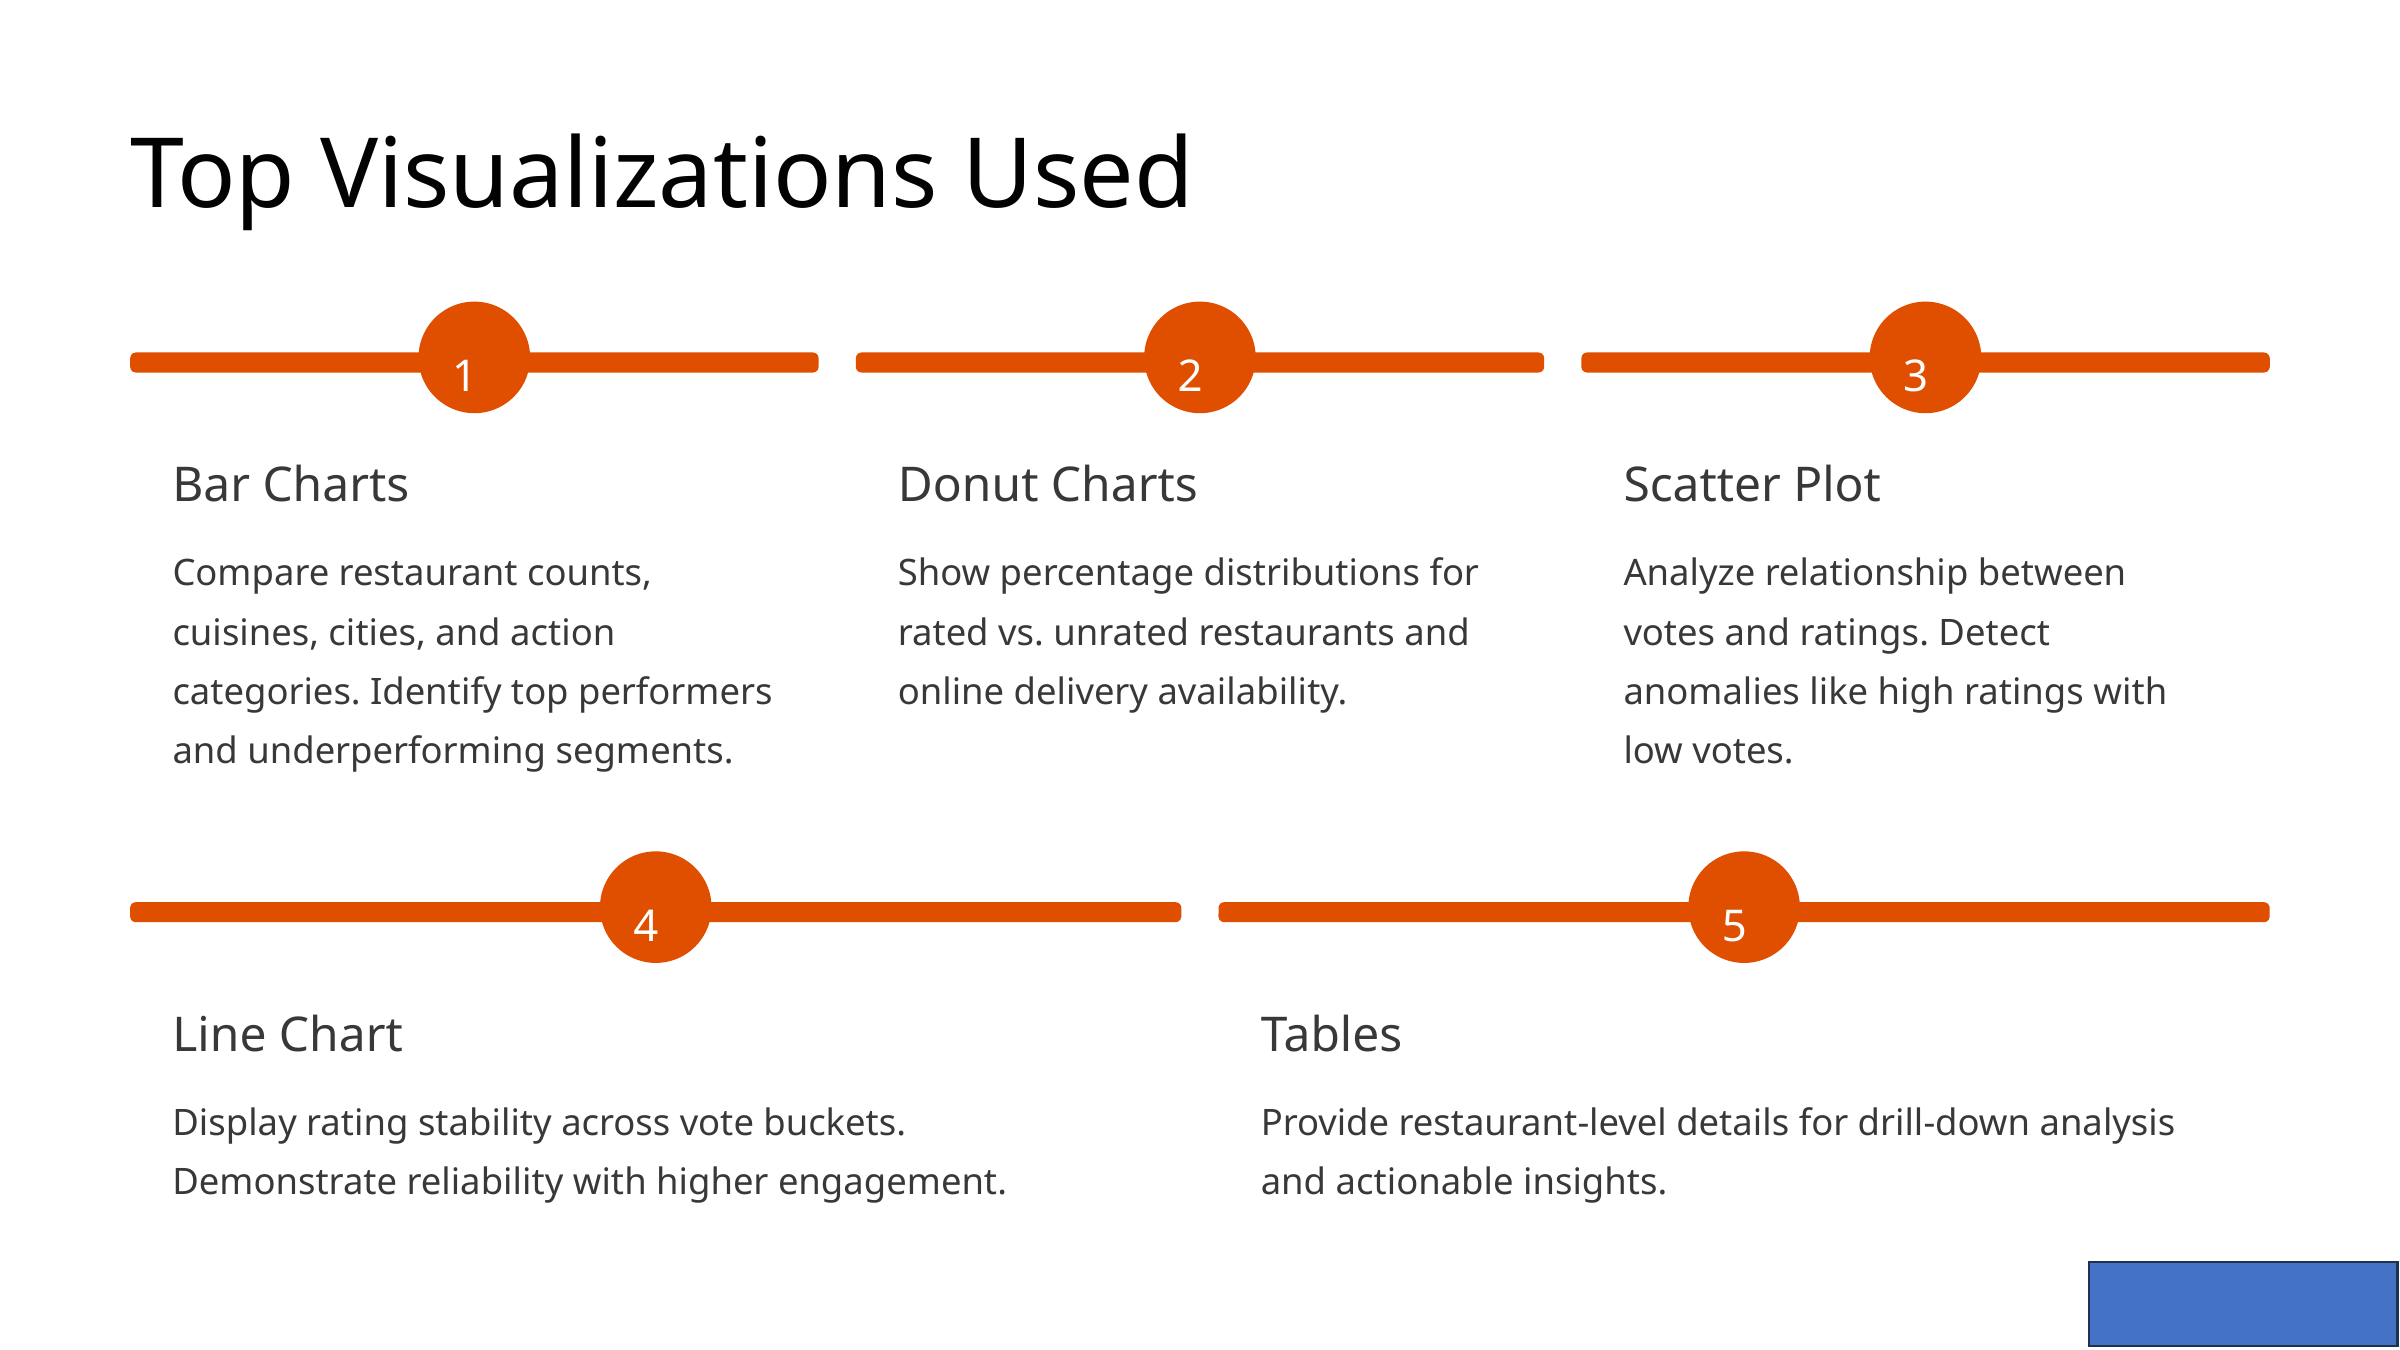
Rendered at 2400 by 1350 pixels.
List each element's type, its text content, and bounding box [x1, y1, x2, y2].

text_box [130, 921, 1182, 1245]
text_box [855, 372, 1545, 815]
text_box [1218, 902, 1690, 923]
text_box Bar Charts [172, 450, 661, 512]
text_box [599, 851, 712, 963]
text_box 4 [633, 879, 679, 936]
text_box [1688, 851, 1800, 963]
text_box Tables [1260, 1000, 1750, 1062]
text_box Show percentage distributions for rated vs. unrated restaurants and online delivery availability. [897, 533, 1502, 713]
text_box [1980, 352, 2270, 373]
text_box Provide restaurant-level details for drill-down analysis and actionable insights. [1260, 1083, 2228, 1203]
text_box [1869, 301, 1982, 414]
text_box Line Chart [172, 1000, 661, 1062]
text_box Display rating stability across vote buckets. Demonstrate reliability with higher engagement. [172, 1083, 1140, 1203]
text_box 5 [1721, 879, 1767, 936]
text_box [130, 352, 420, 373]
text_box Donut Charts [897, 450, 1387, 512]
text_box [710, 902, 1182, 923]
text_box [1254, 352, 1545, 373]
text_box Compare restaurant counts, cuisines, cities, and action categories. Identify top performers and underperforming segments. [172, 533, 777, 772]
text_box 3 [1903, 329, 1948, 386]
text_box [1798, 902, 2270, 923]
text_box [418, 301, 531, 414]
text_box [130, 902, 601, 923]
text_box 1 [452, 329, 497, 386]
text_box [2088, 1261, 2399, 1347]
text_box [1144, 301, 1256, 414]
text_box [529, 352, 819, 373]
text_box [1581, 352, 1871, 373]
text_box [1581, 372, 2270, 815]
text_box Top Visualizations Used [130, 105, 1170, 228]
text_box [130, 372, 819, 815]
text_box 2 [1177, 329, 1223, 386]
text_box Analyze relationship between votes and ratings. Detect anomalies like high ratings with low votes. [1623, 533, 2228, 772]
text_box [1218, 922, 2270, 1245]
text_box [855, 352, 1146, 373]
text_box Scatter Plot [1623, 450, 2112, 512]
